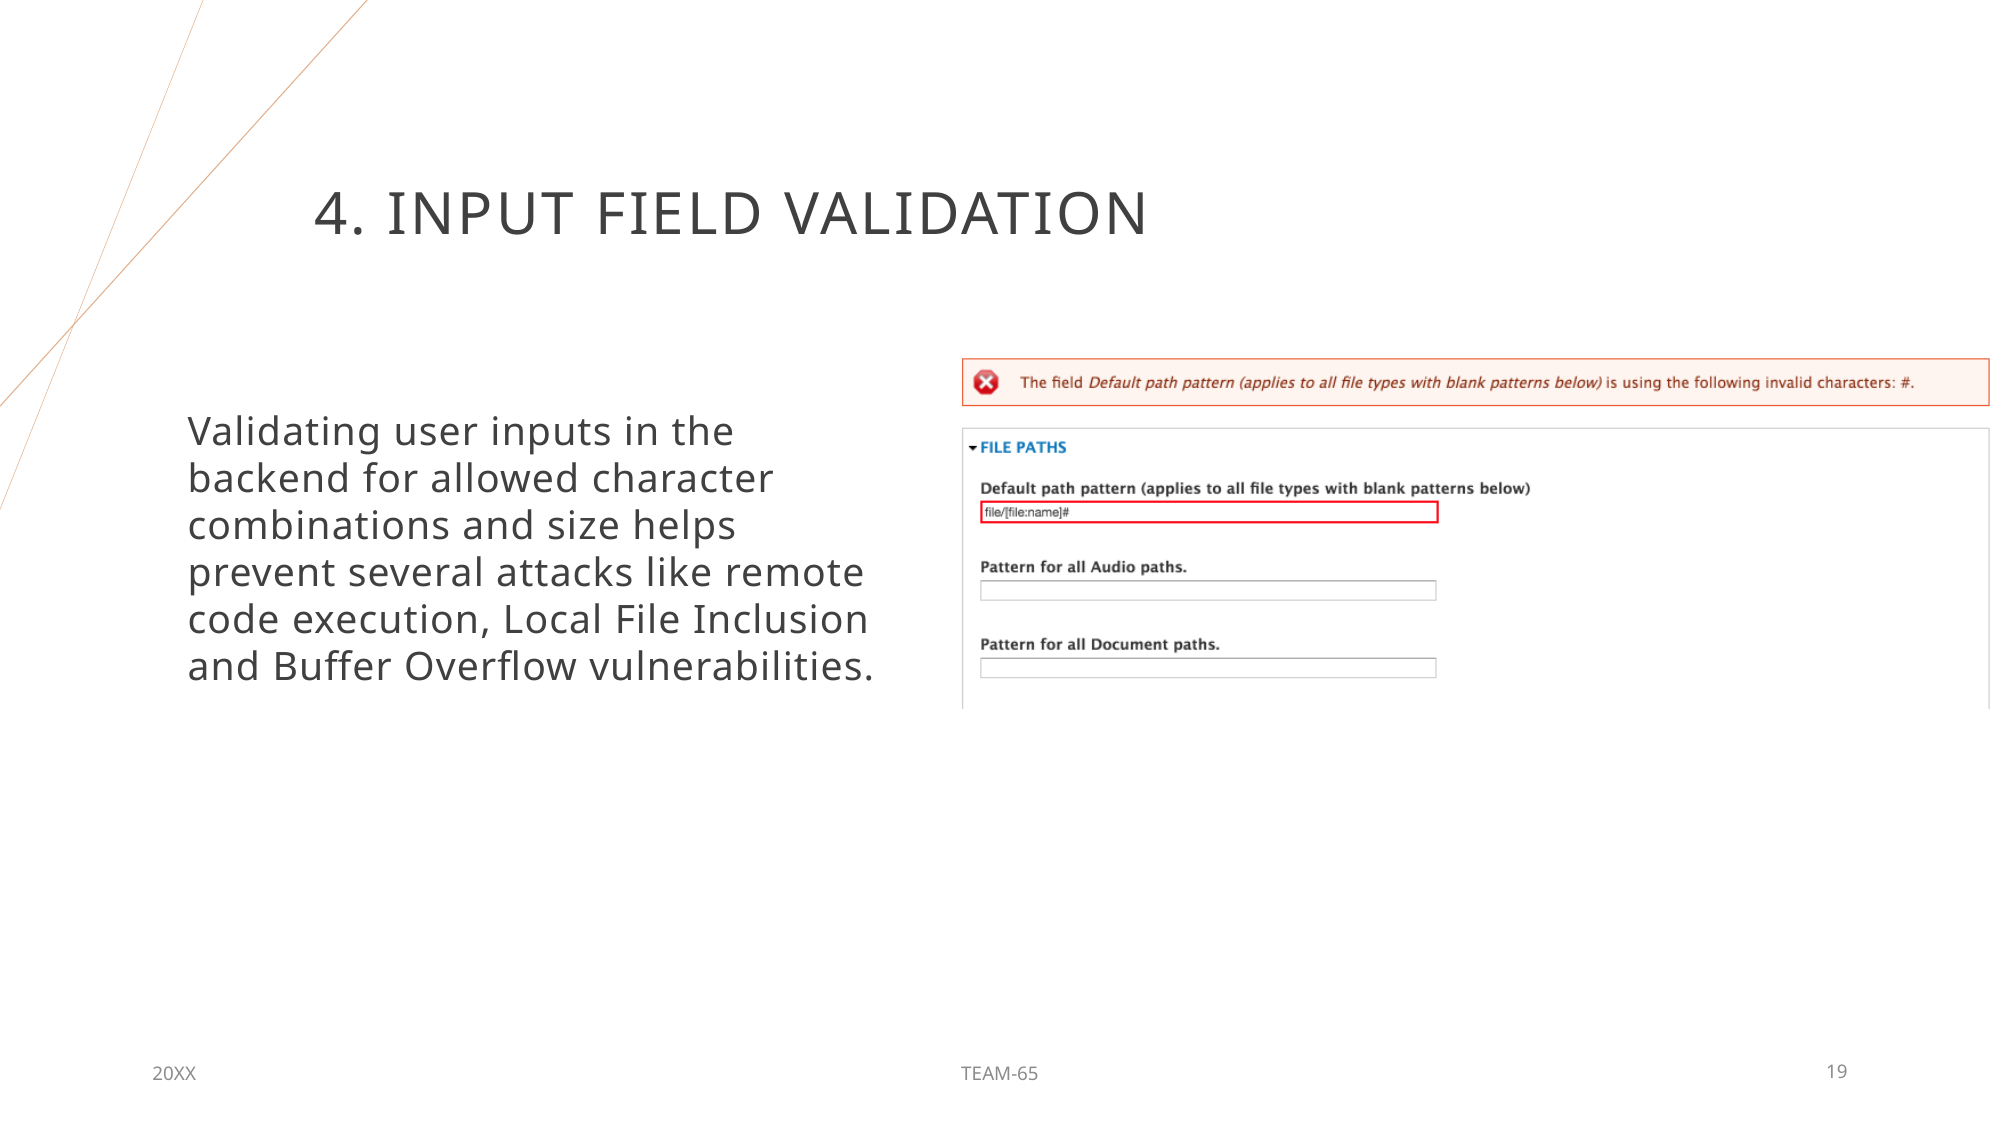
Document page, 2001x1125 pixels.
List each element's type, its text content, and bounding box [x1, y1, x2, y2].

slide_number 20XX [137, 1042, 588, 1103]
picture [945, 339, 2000, 709]
slide_number 19 [1412, 1042, 1863, 1103]
list Validating user inputs in the backend for allowed character combinations and size helps prevent several attacks like remote code execution, Local File Inclusion and Buffer Overflow vulnerabilities. [172, 398, 909, 727]
list 4. input field validation [299, 119, 1863, 255]
footer TEAM-65 [662, 1042, 1338, 1103]
